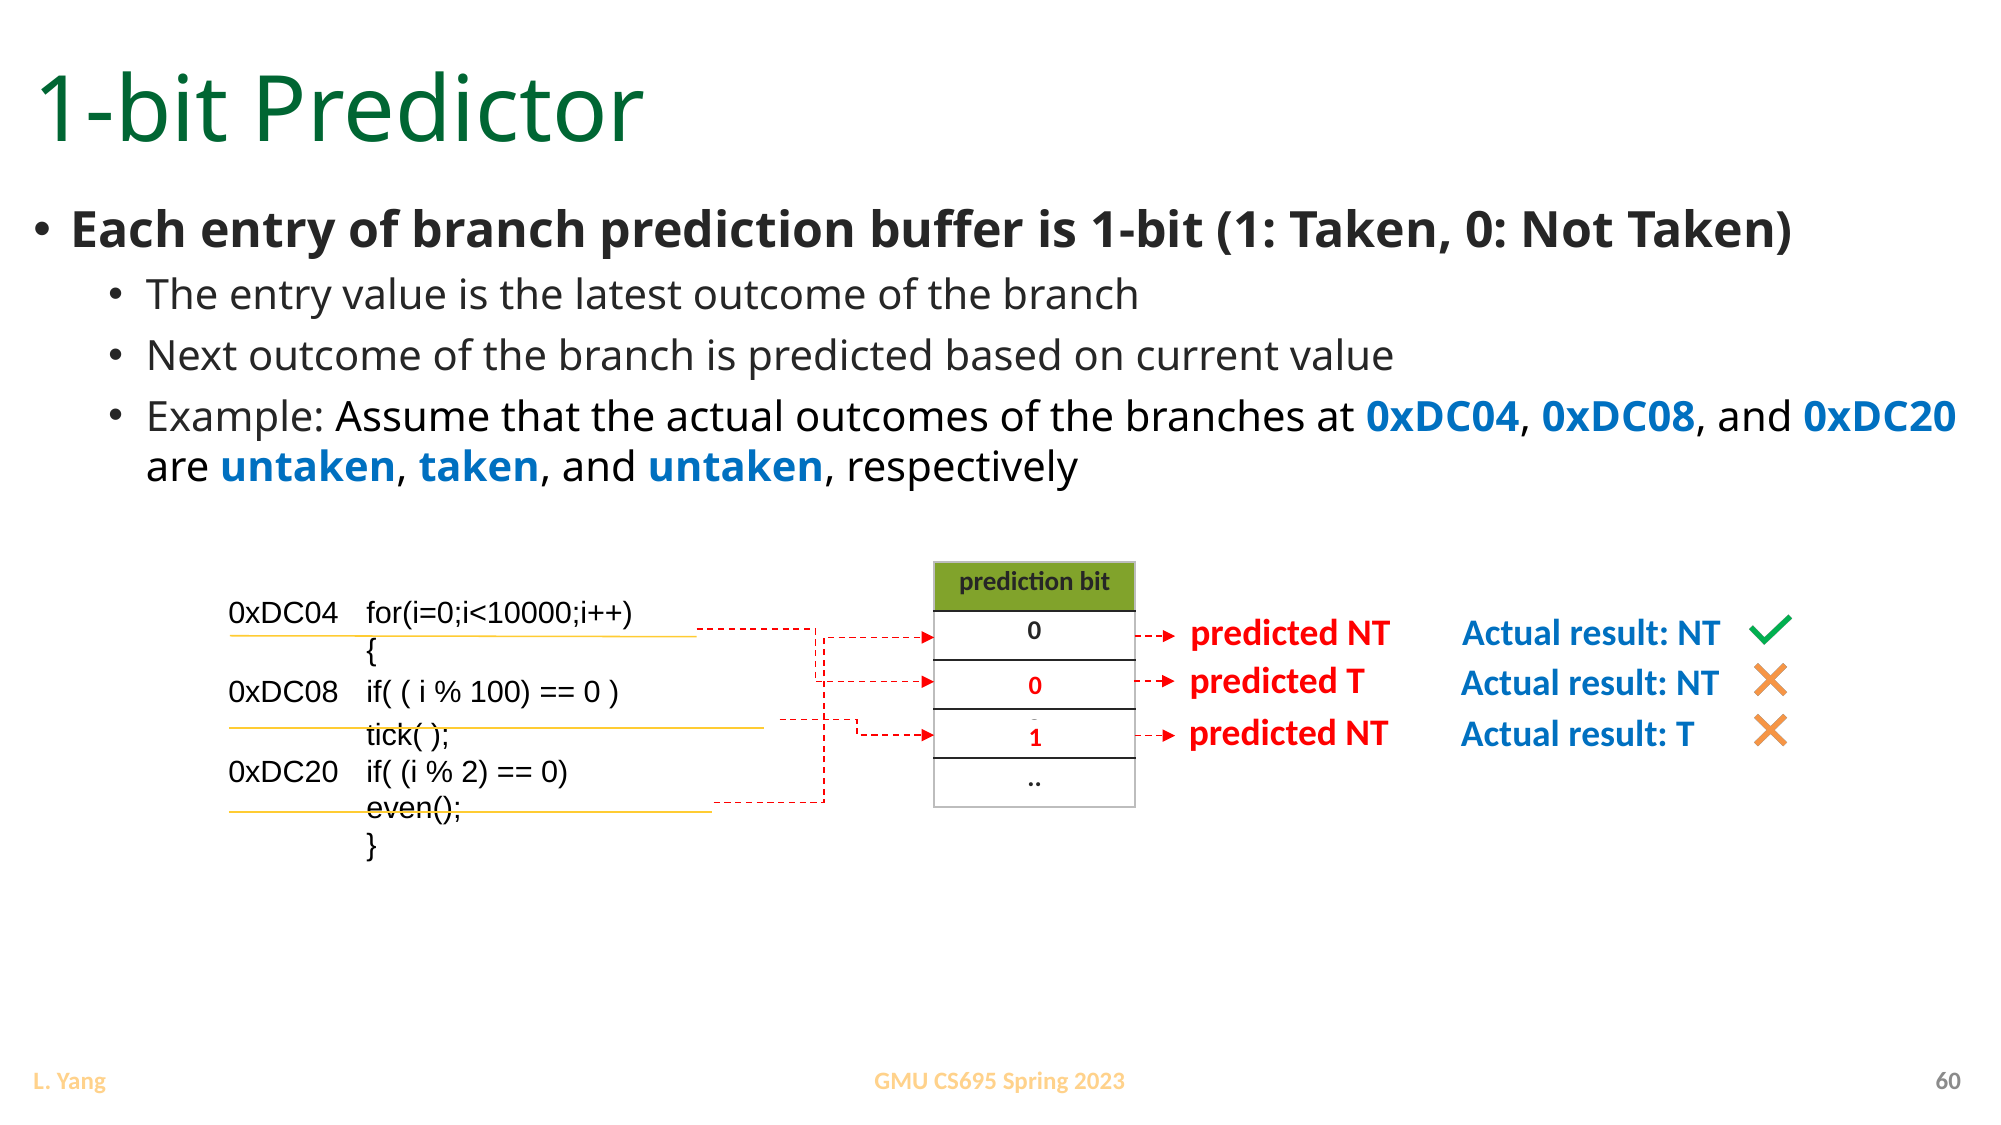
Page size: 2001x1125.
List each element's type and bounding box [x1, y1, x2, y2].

slide_number [18, 1050, 469, 1110]
text_box [211, 584, 935, 953]
table_cell [935, 661, 1134, 708]
table_cell [935, 759, 1134, 806]
table_cell [935, 710, 1134, 757]
footer [662, 1050, 1338, 1110]
text_box [1013, 668, 1057, 701]
text_box [1134, 600, 1406, 761]
picture [1748, 607, 1793, 652]
text_box [1446, 600, 1847, 762]
list [18, 190, 1976, 1035]
picture [1748, 708, 1793, 752]
picture [1748, 657, 1793, 702]
table_cell [935, 612, 1134, 659]
table_header [935, 563, 1134, 610]
title [18, 25, 1977, 169]
slide_number [1526, 1050, 1977, 1110]
text_box [1013, 719, 1057, 752]
